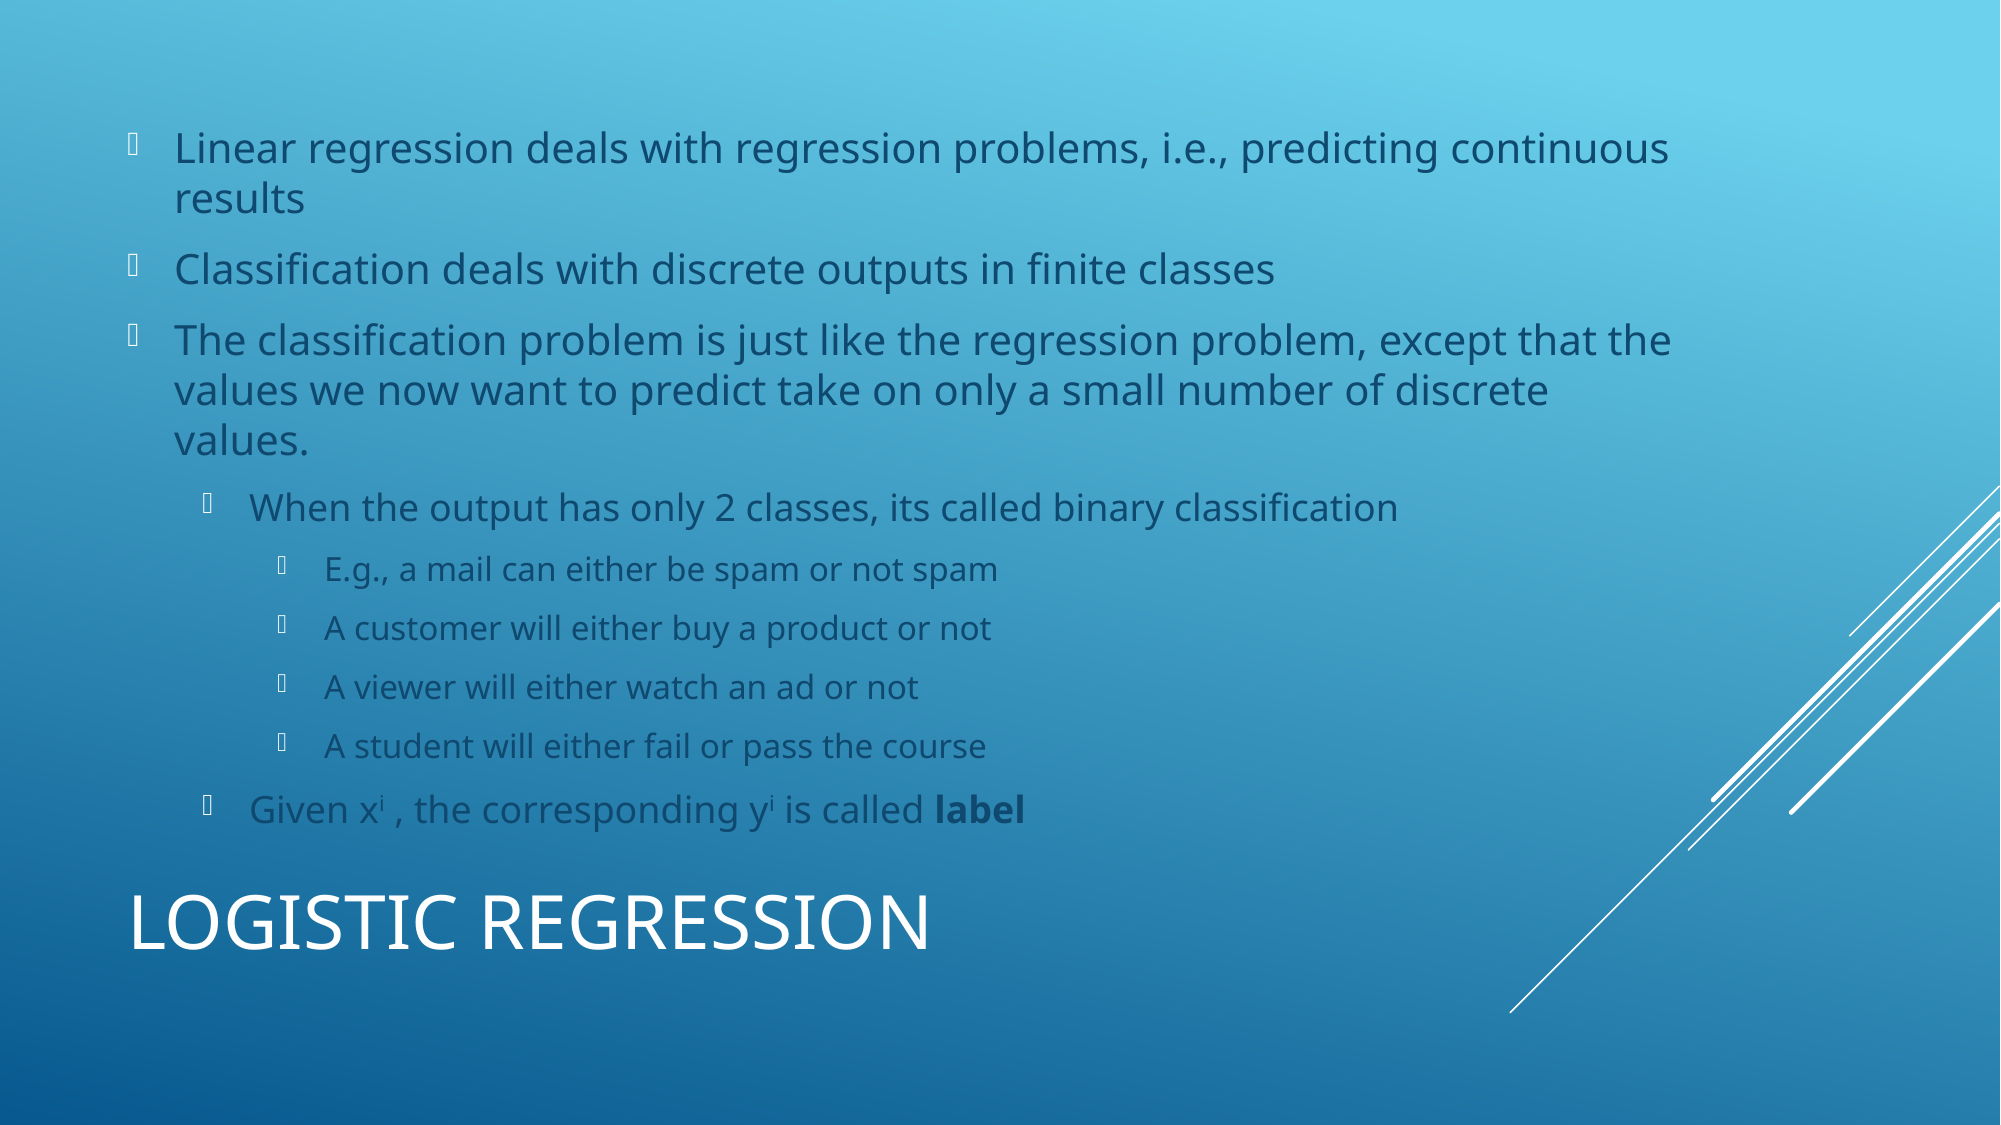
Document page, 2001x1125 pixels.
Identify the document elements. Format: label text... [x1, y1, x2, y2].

list Linear regression deals with regression problems, i.e., predicting continuous results Classification deals with discrete outputs in finite classes The classification problem is just like the regression problem, except that the values we now want to predict take on only a small number of discrete values. When the output has only 2 classes, its called binary classification E.g., a mail can either be spam or not spam A customer will either buy a product or not A viewer will either watch an ad or not A student will either fail or pass the course Given xi , the corresponding yi is called label [112, 112, 1700, 841]
title Logistic regression [112, 855, 1700, 984]
